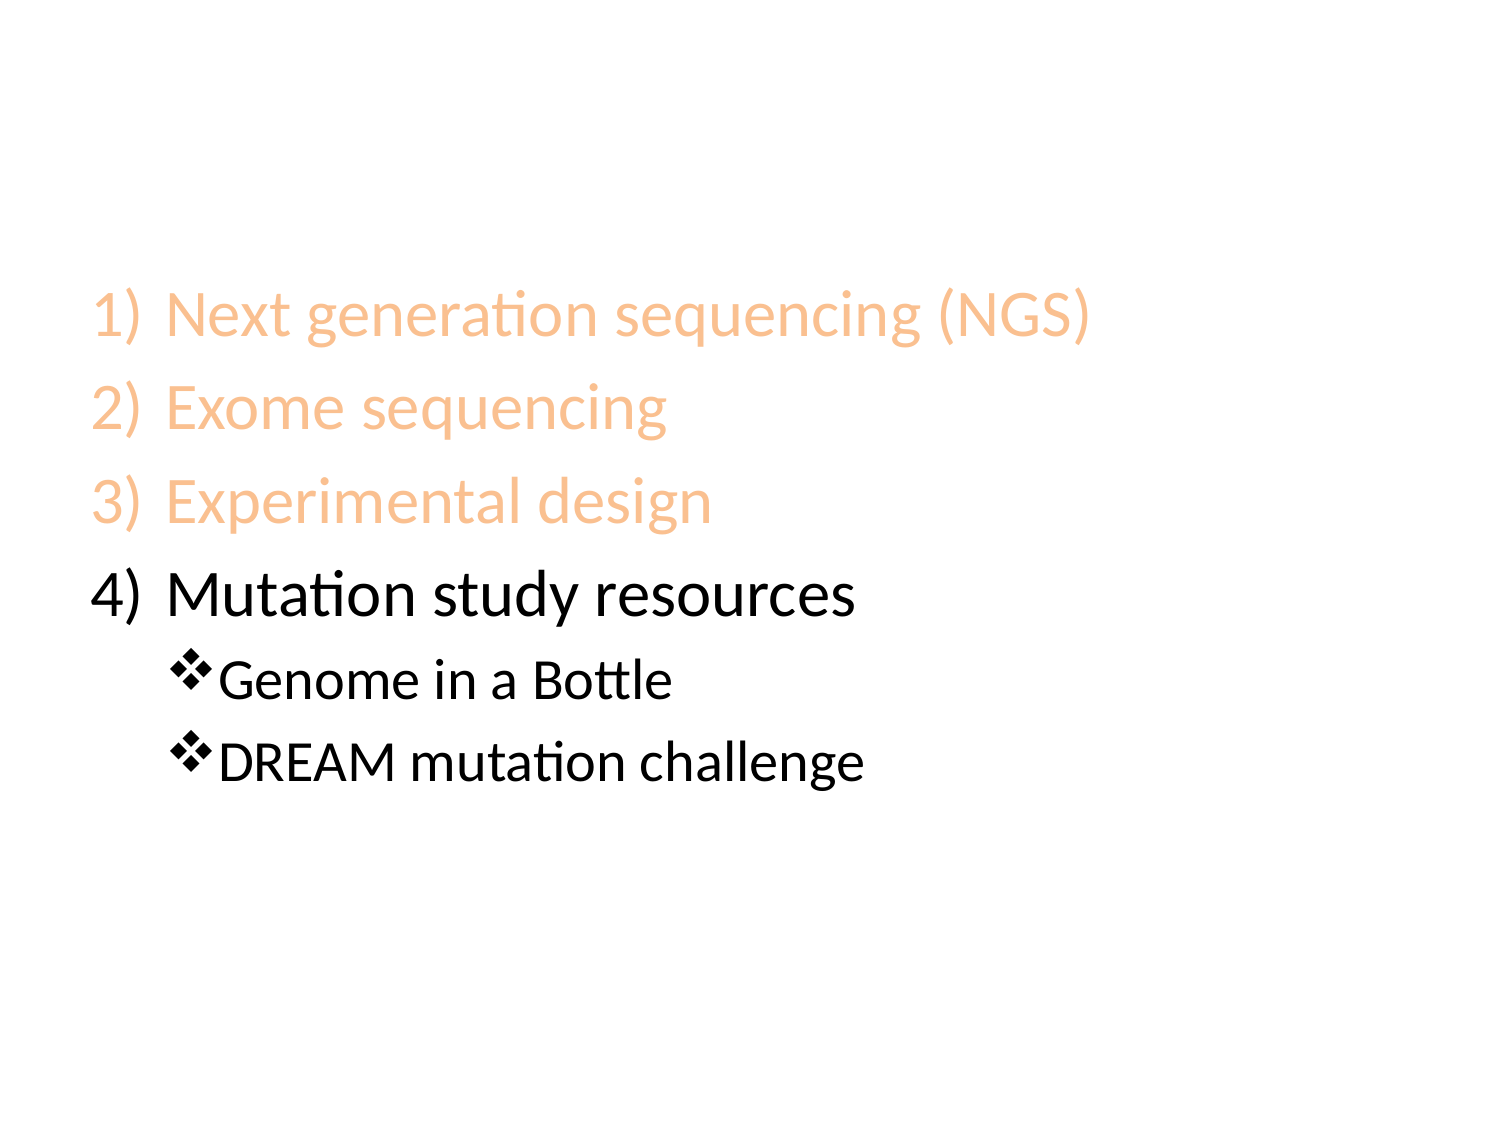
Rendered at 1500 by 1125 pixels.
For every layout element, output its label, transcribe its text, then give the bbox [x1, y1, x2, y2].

list Next generation sequencing (NGS) Exome sequencing Experimental design Mutation study resources Genome in a Bottle DREAM mutation challenge [75, 262, 1425, 1005]
